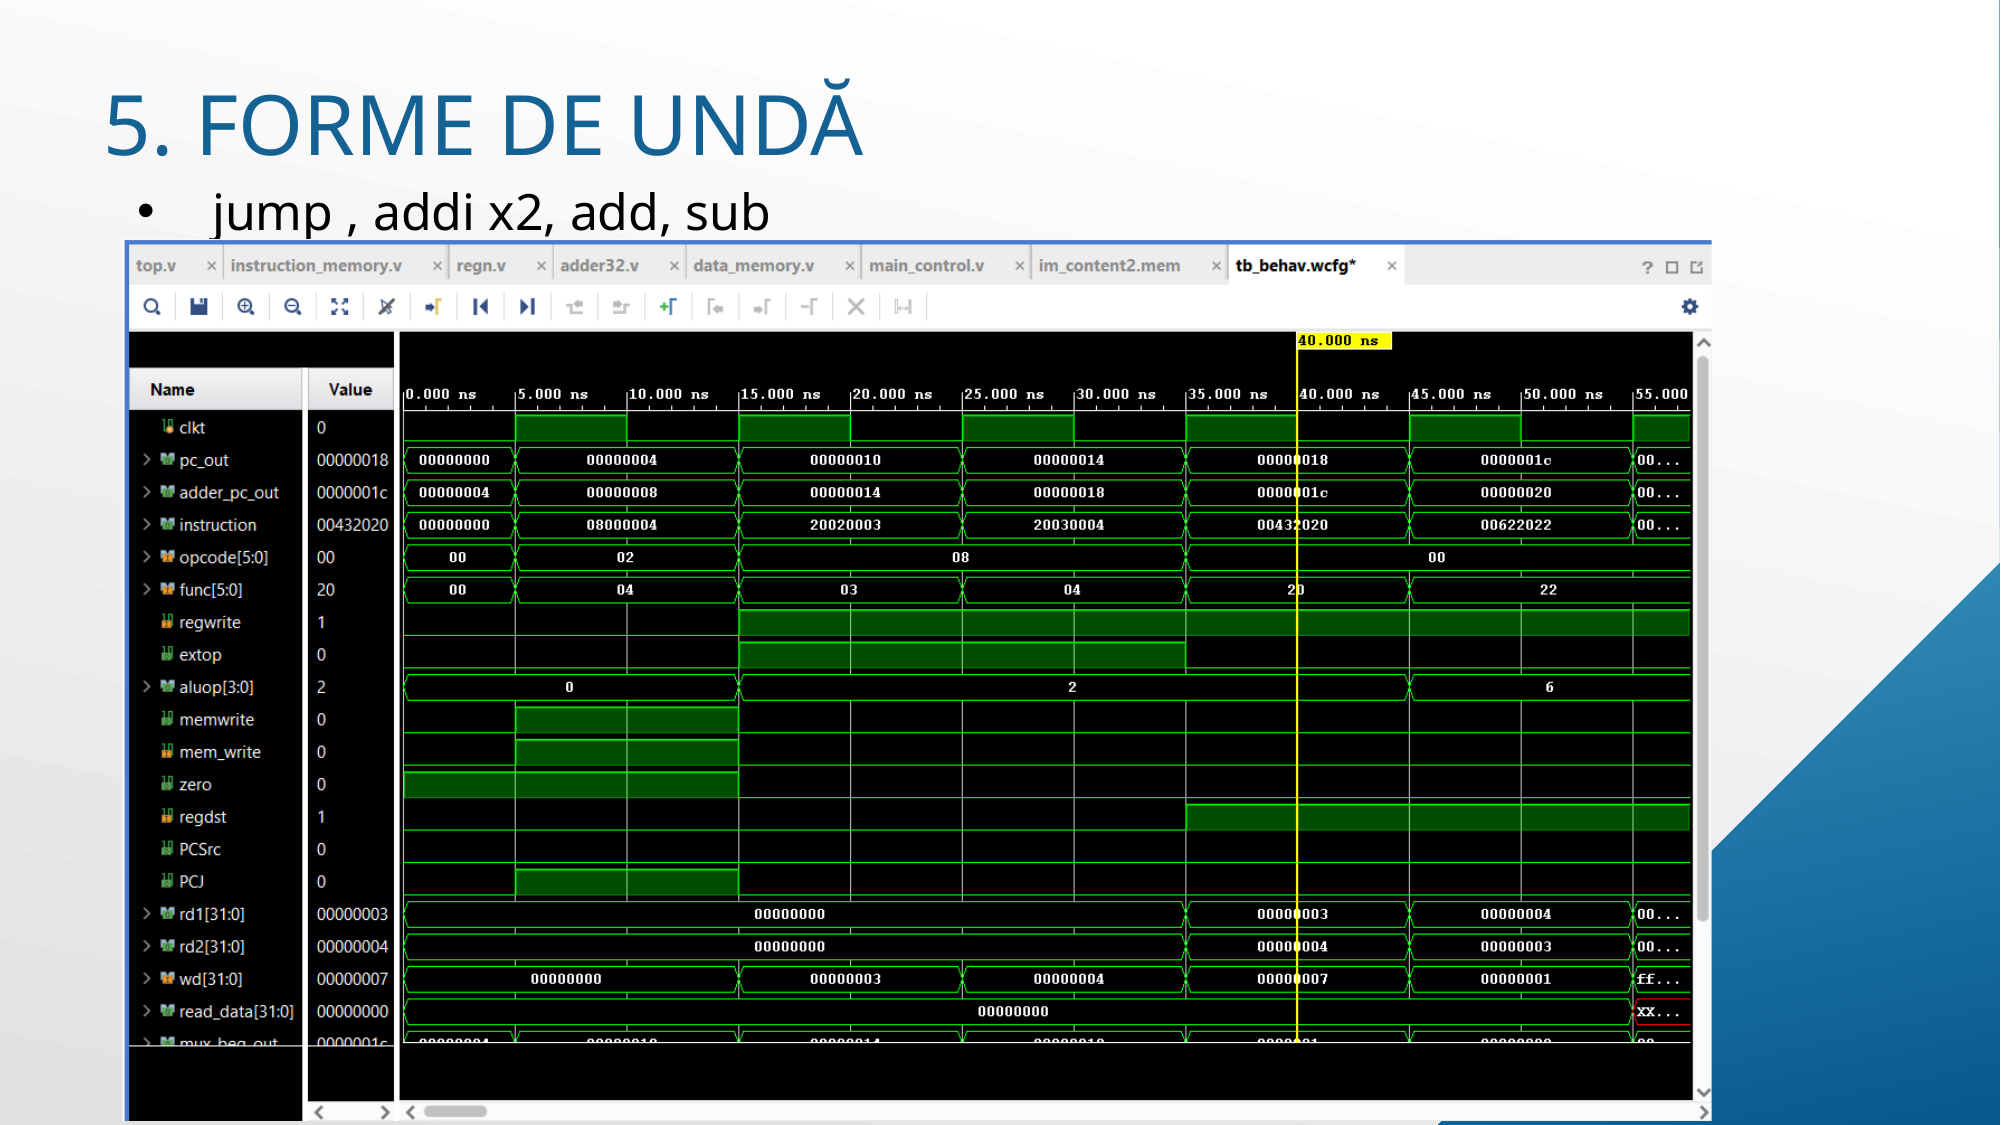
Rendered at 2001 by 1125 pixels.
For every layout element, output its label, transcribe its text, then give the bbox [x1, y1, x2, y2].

text_box [1440, 565, 2000, 1125]
title 5. FORME DE UNDĂ [88, 4, 1807, 240]
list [122, 239, 1712, 1121]
text_box [0, 0, 2000, 1125]
text_box jump , addi x2, add, sub [122, 168, 1095, 239]
